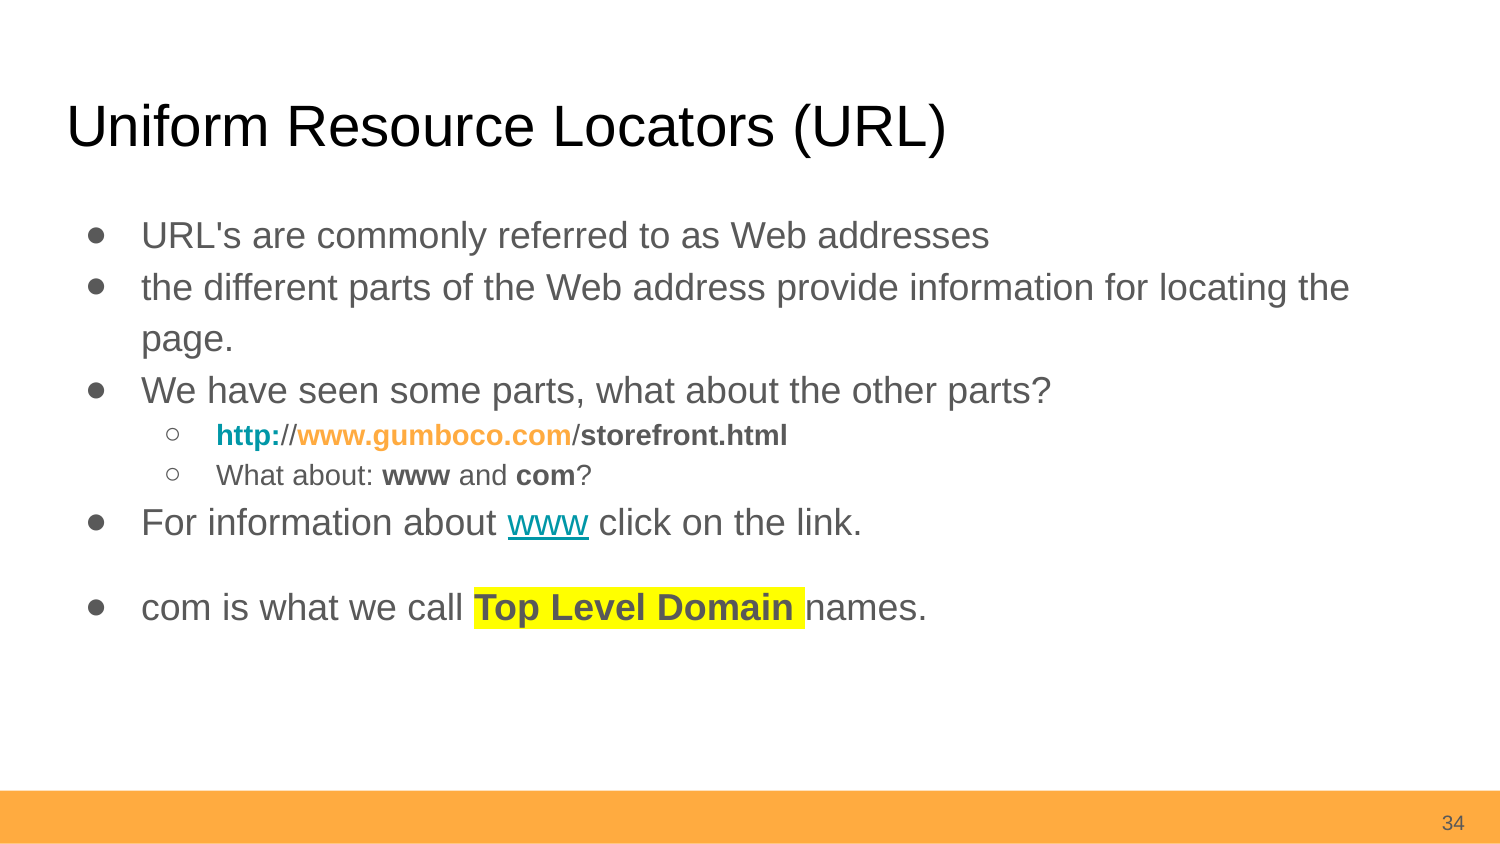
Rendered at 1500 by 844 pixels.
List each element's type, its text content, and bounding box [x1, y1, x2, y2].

title Uniform Resource Locators (URL) [51, 72, 1449, 167]
list URL's are commonly referred to as Web addresses the different parts of the Web address provide information for locating the page. We have seen some parts, what about the other parts? http://www.gumboco.com/storefront.html What about: www and com? For information about www click on the link. com is what we call Top Level Domain names. [51, 189, 1449, 750]
slide_number 34 [1389, 789, 1480, 844]
